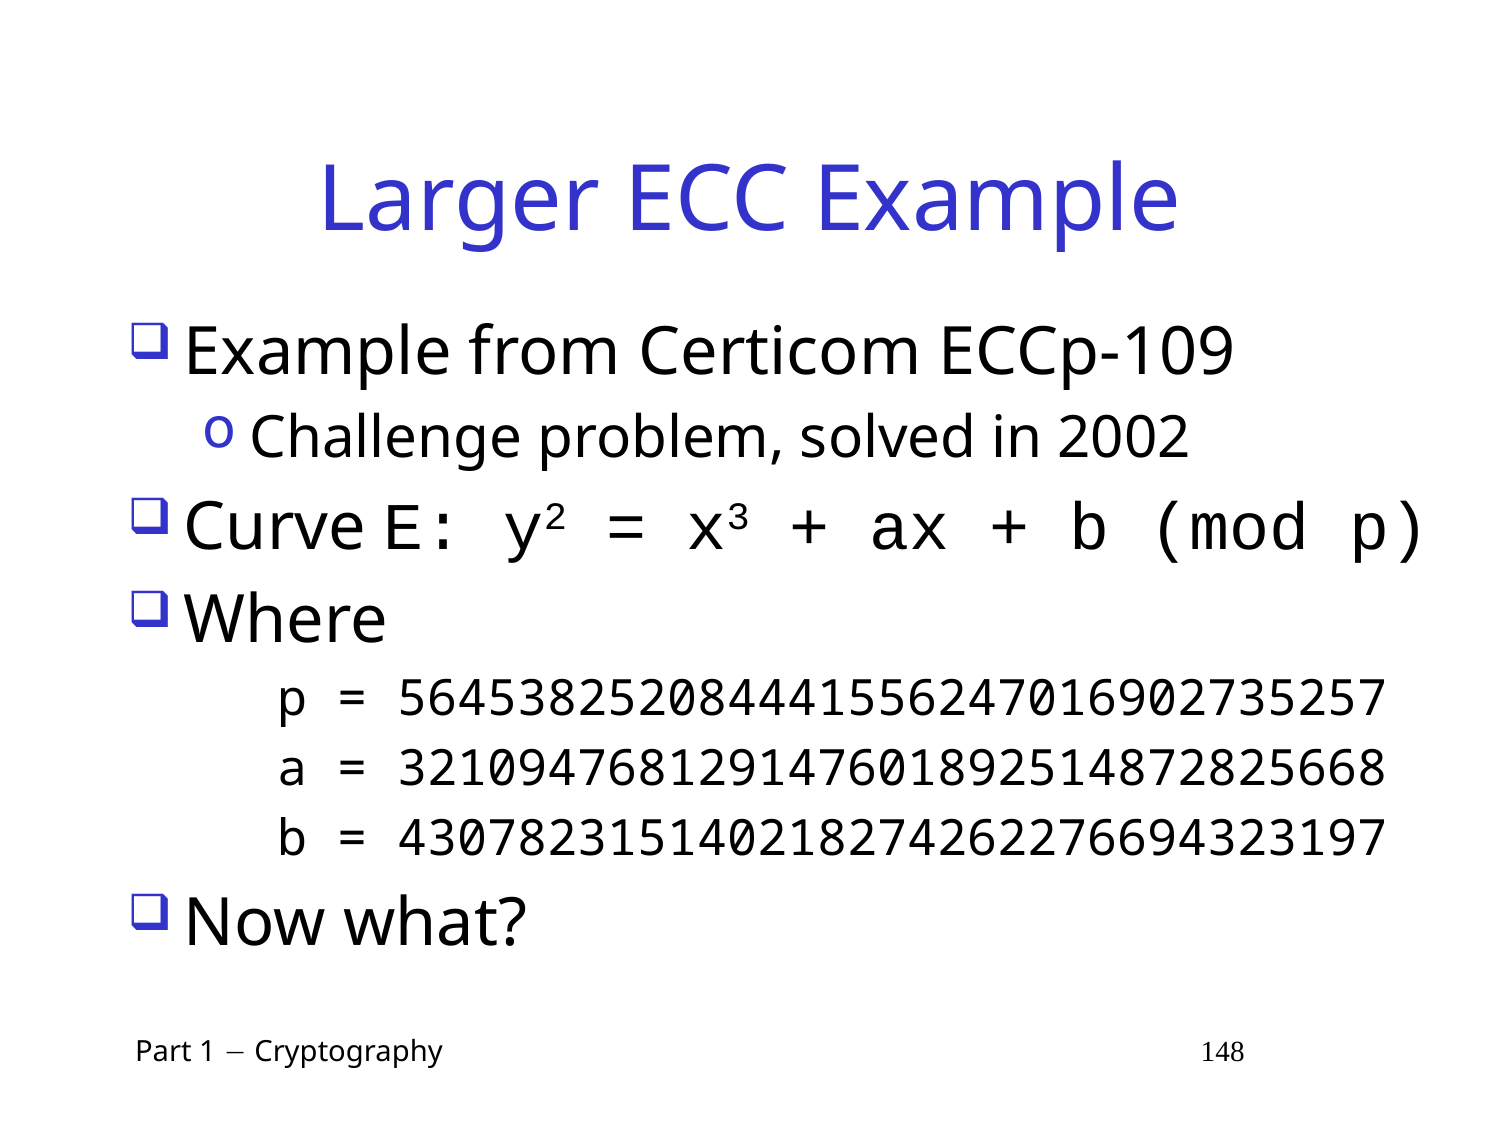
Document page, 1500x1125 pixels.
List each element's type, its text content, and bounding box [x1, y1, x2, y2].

footer Part 1  Cryptography 148 [112, 1024, 1401, 1101]
title Larger ECC Example [112, 99, 1388, 288]
list Example from Certicom ECCp-109 Challenge problem, solved in 2002 Curve E: y2 = x3 + ax + b (mod p) Where p = 564538252084441556247016902735257 a = 321094768129147601892514872825668 b = 430782315140218274262276694323197 Now what? [112, 299, 1451, 988]
